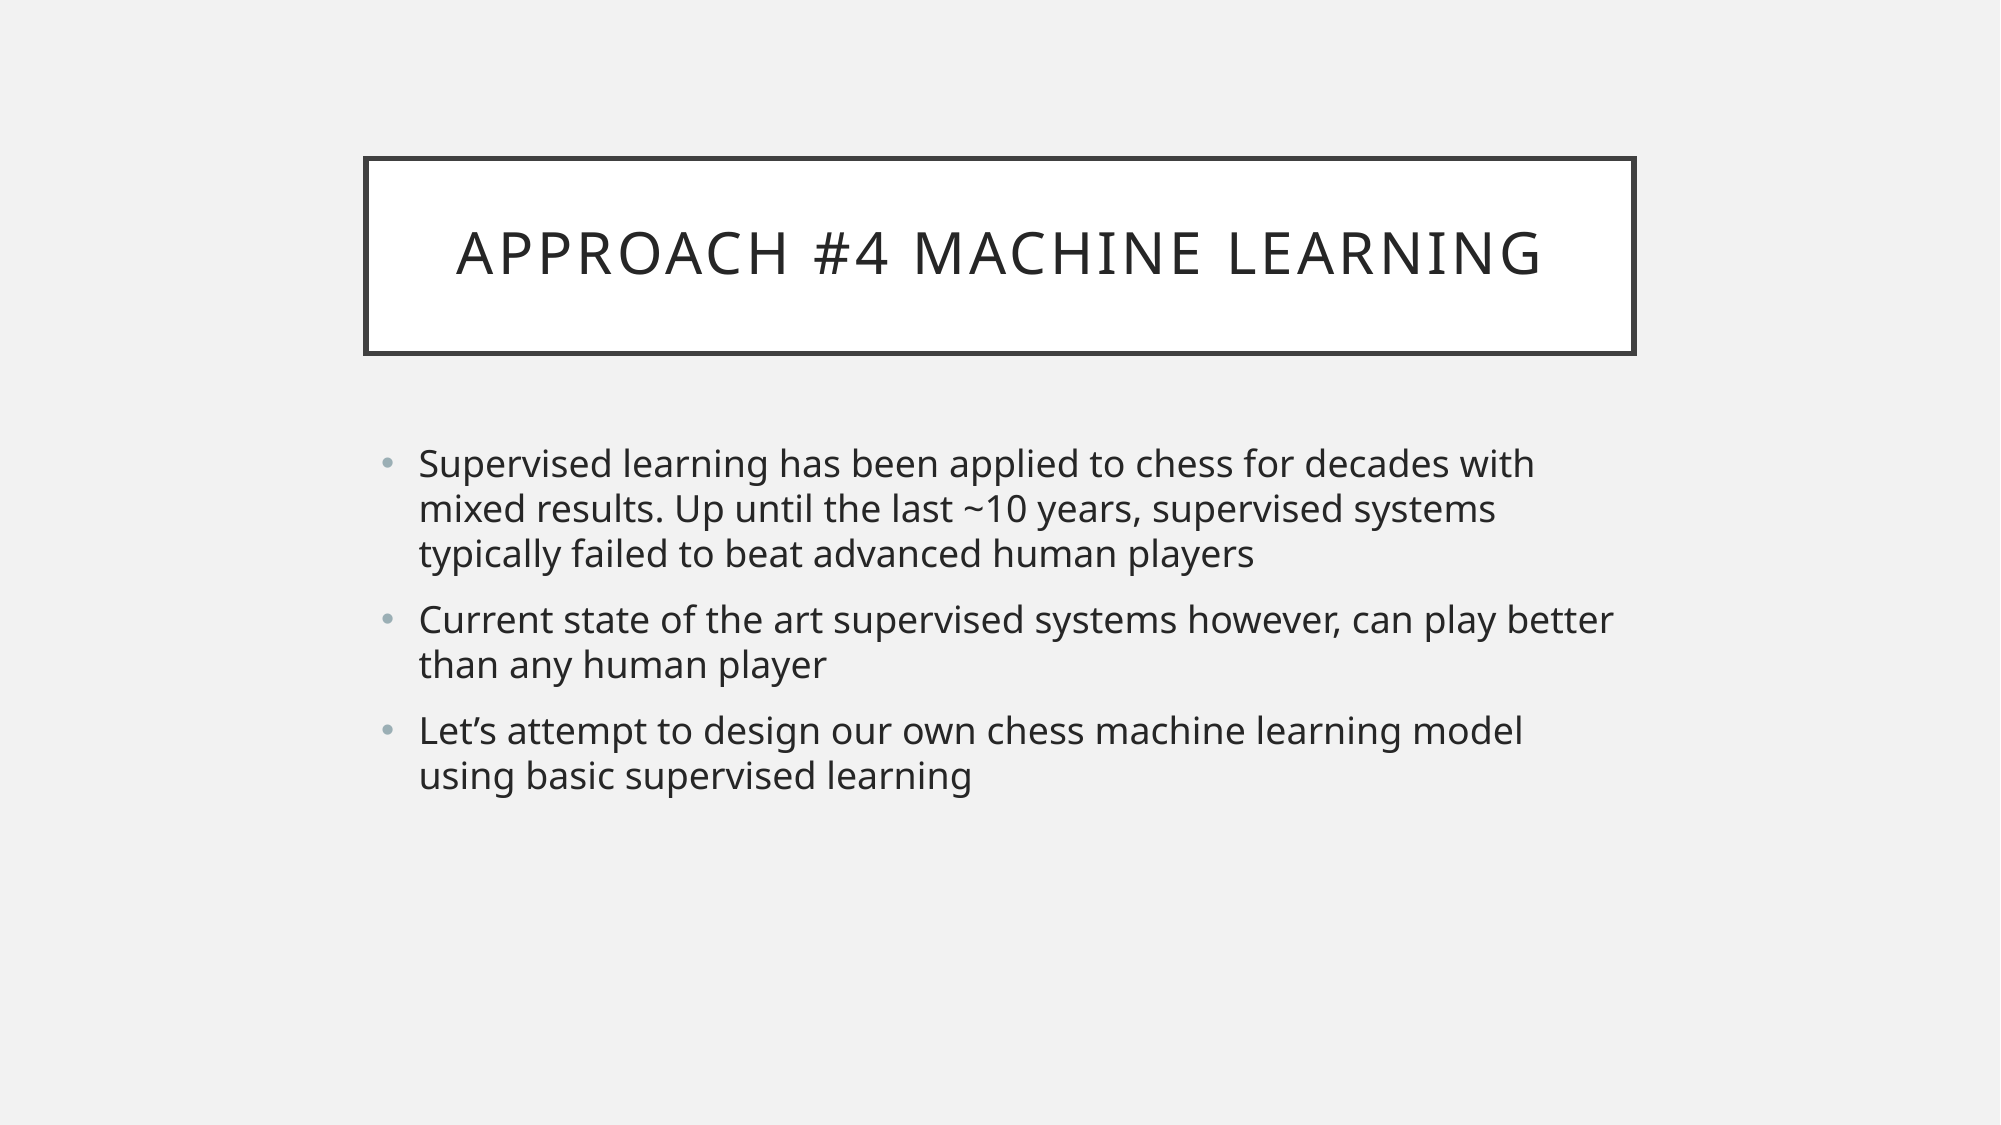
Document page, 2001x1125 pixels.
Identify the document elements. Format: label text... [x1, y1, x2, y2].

list Supervised learning has been applied to chess for decades with mixed results. Up until the last ~10 years, supervised systems typically failed to beat advanced human players Current state of the art supervised systems however, can play better than any human player Let’s attempt to design our own chess machine learning model using basic supervised learning [366, 432, 1634, 942]
title Approach #4 Machine Learning [363, 156, 1637, 356]
